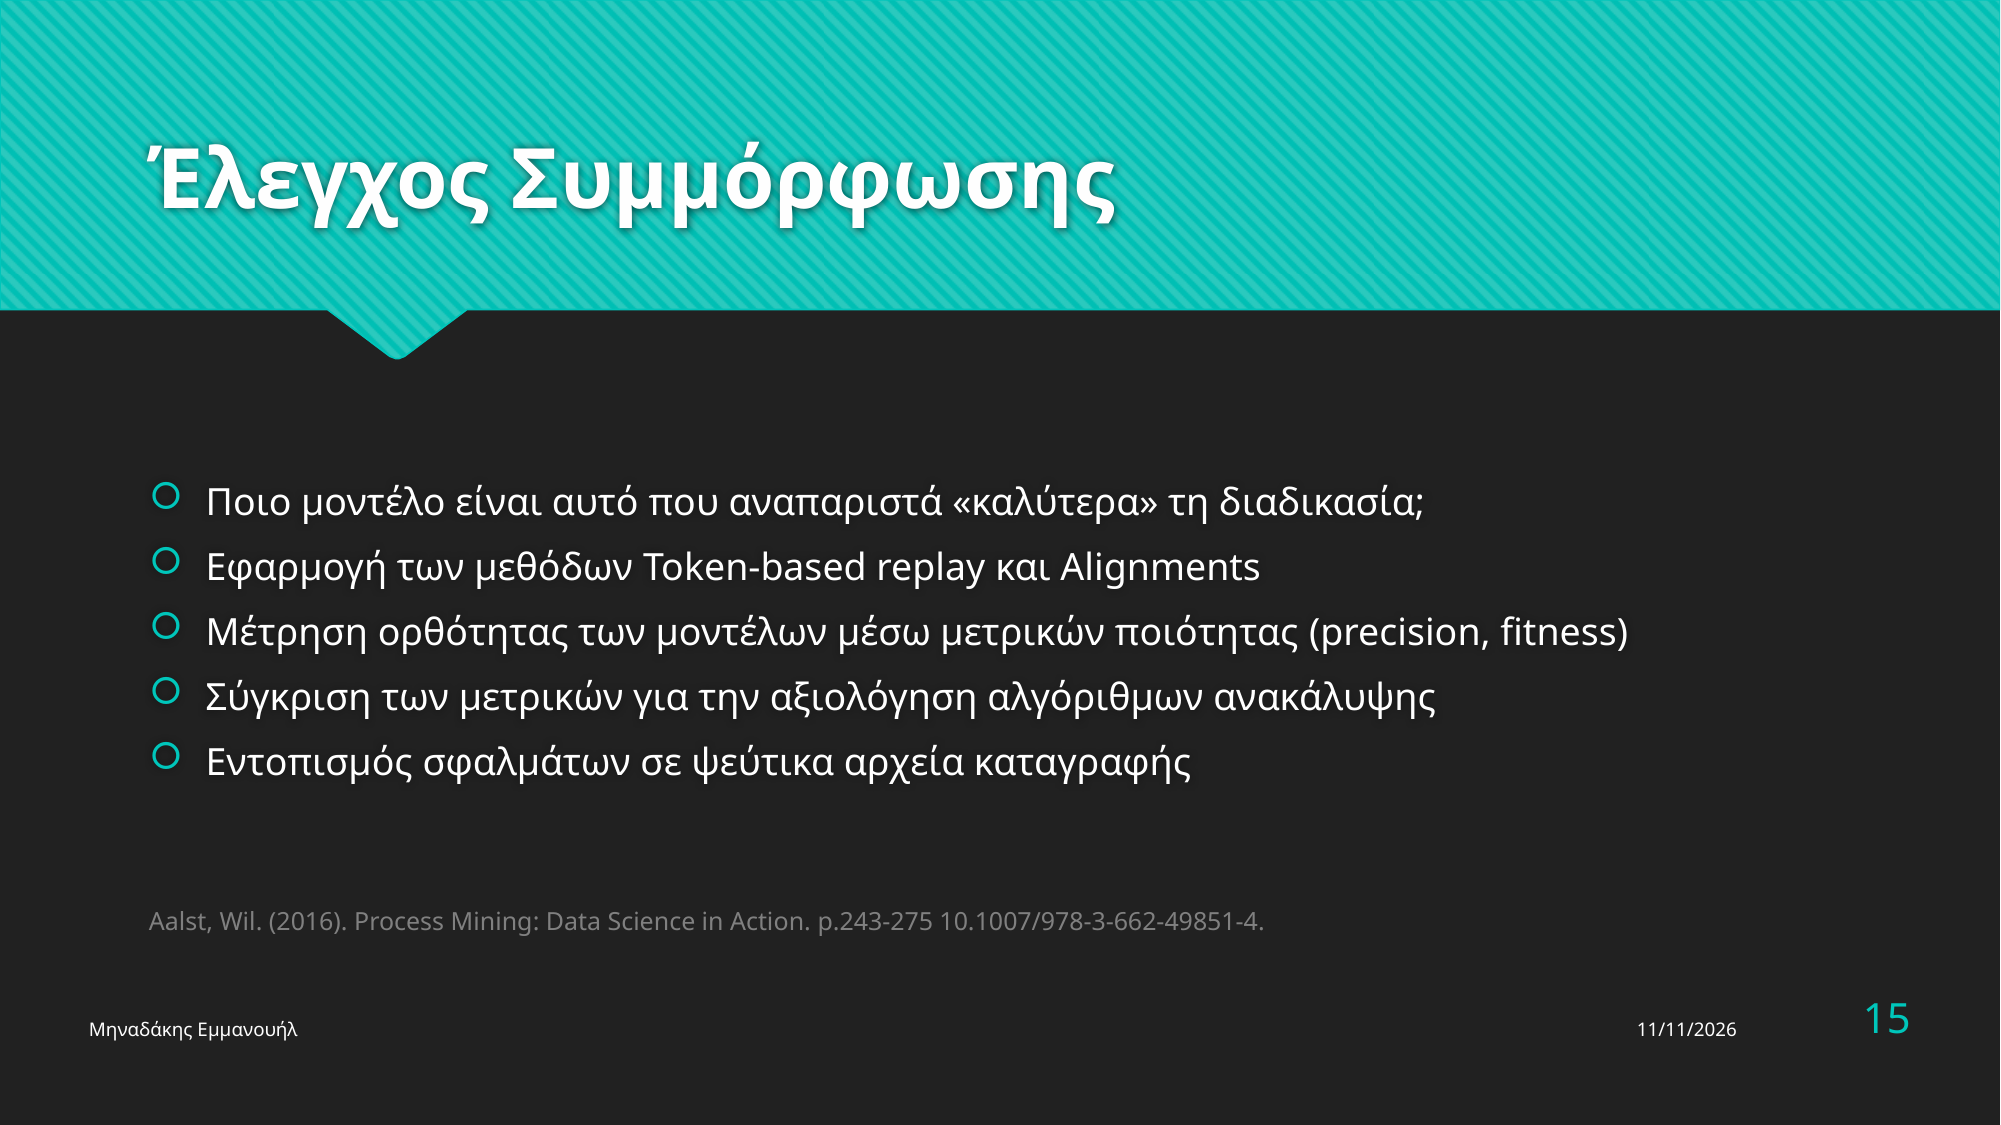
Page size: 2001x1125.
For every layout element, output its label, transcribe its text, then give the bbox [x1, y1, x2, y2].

title Έλεγχος Συμμόρφωσης [132, 73, 1868, 233]
footer Μηναδάκης Εμμανουήλ [74, 991, 1493, 1051]
slide_number 15 [1751, 970, 1926, 1051]
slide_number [1531, 991, 1751, 1051]
text_box Aalst, Wil. (2016). Process Mining: Data Science in Action. p.243-275 10.1007/978-3-662-49851-4. [134, 897, 1322, 943]
list Ποιο μοντέλο είναι αυτό που αναπαριστά «καλύτερα» τη διαδικασία; Εφαρμογή των μεθόδων Token-based replay και Alignments Μέτρηση ορθότητας των μοντέλων μέσω μετρικών ποιότητας (precision, fitness) Σύγκριση των μετρικών για την αξιολόγηση αλγόριθμων ανακάλυψης Εντοπισμός σφαλμάτων σε ψεύτικα αρχεία καταγραφής [134, 364, 1866, 962]
